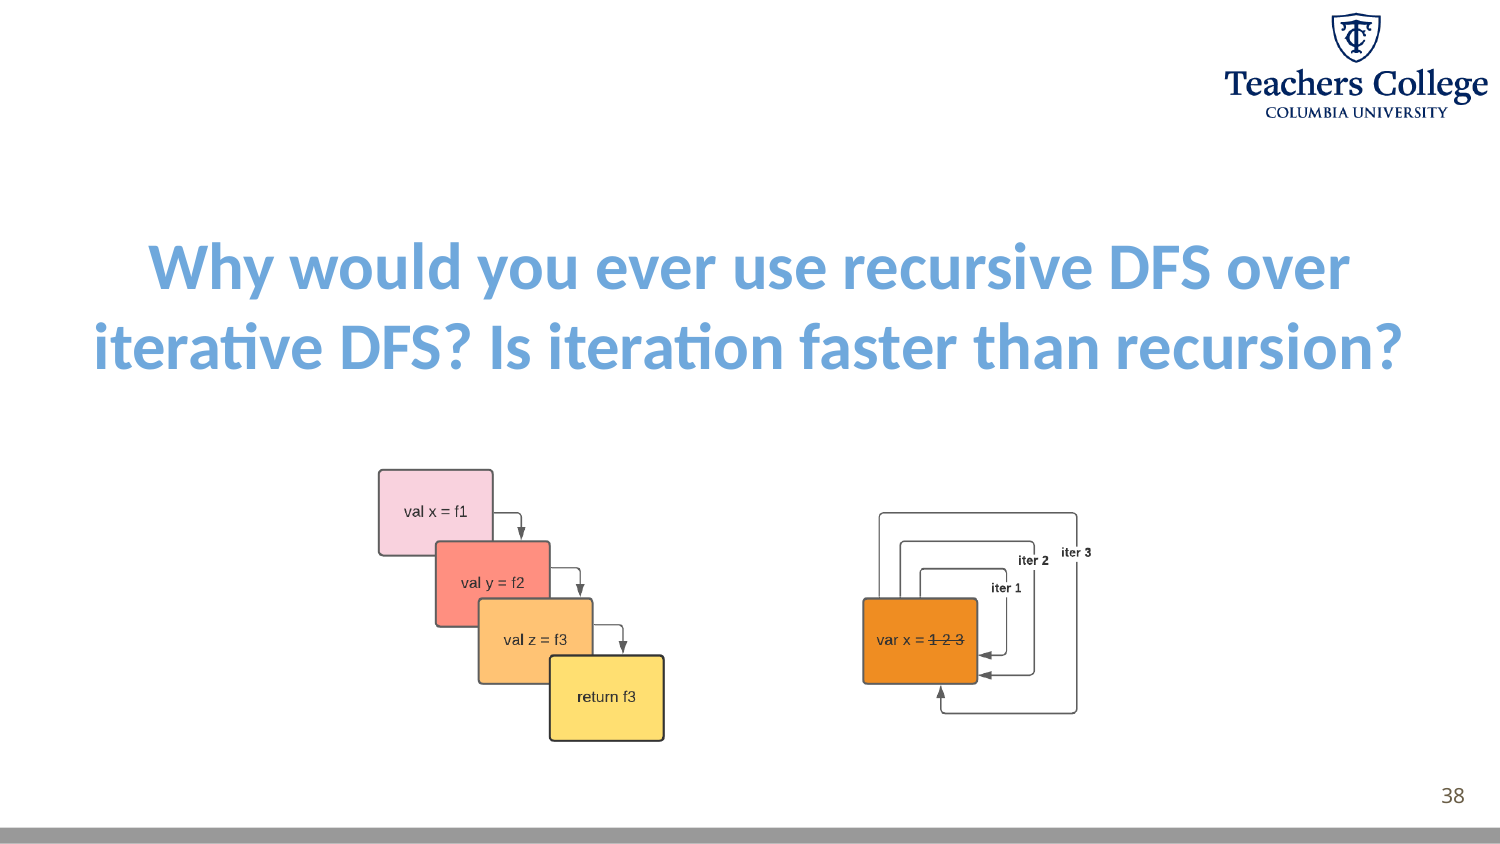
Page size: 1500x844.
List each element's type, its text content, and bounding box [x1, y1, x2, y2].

picture [349, 441, 1120, 769]
picture [1224, 12, 1488, 118]
slide_number ‹#› [1389, 764, 1480, 830]
title Why would you ever use recursive DFS over iterative DFS? Is iteration faster than recursion? [51, 176, 1449, 429]
